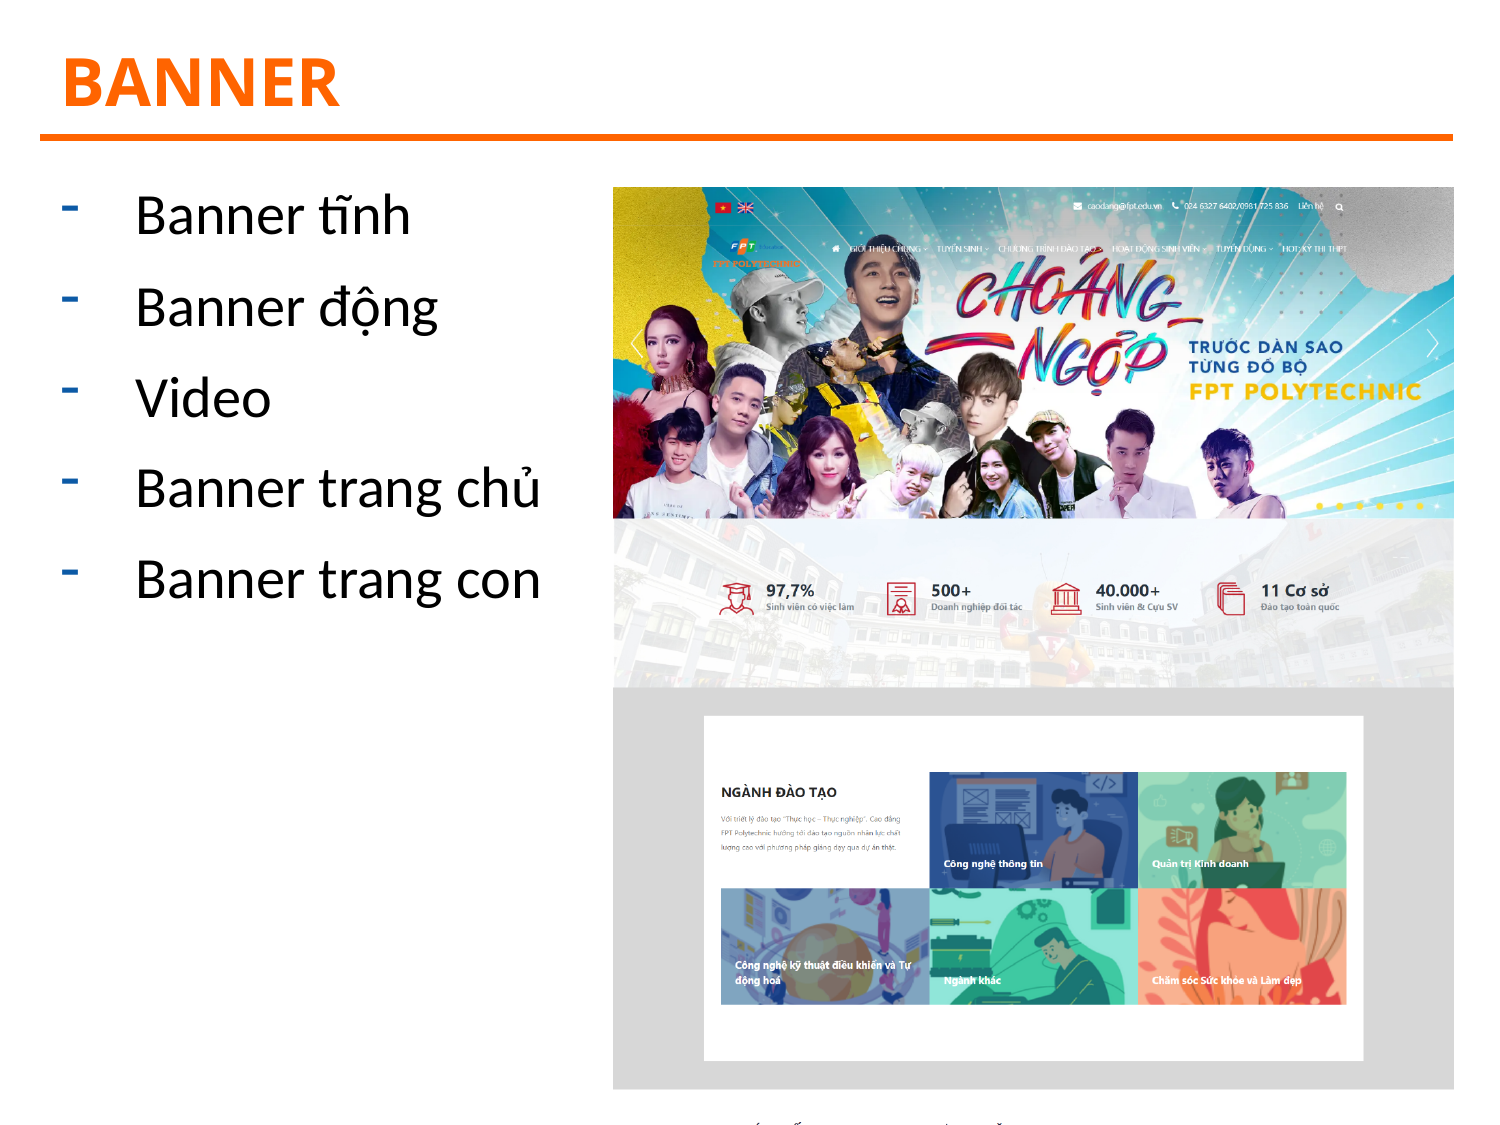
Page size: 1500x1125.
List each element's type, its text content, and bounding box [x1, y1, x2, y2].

title banner [40, 29, 1454, 130]
picture [613, 187, 1454, 1125]
list Banner tĩnh Banner động Video Banner trang chủ Banner trang con [40, 145, 675, 1088]
